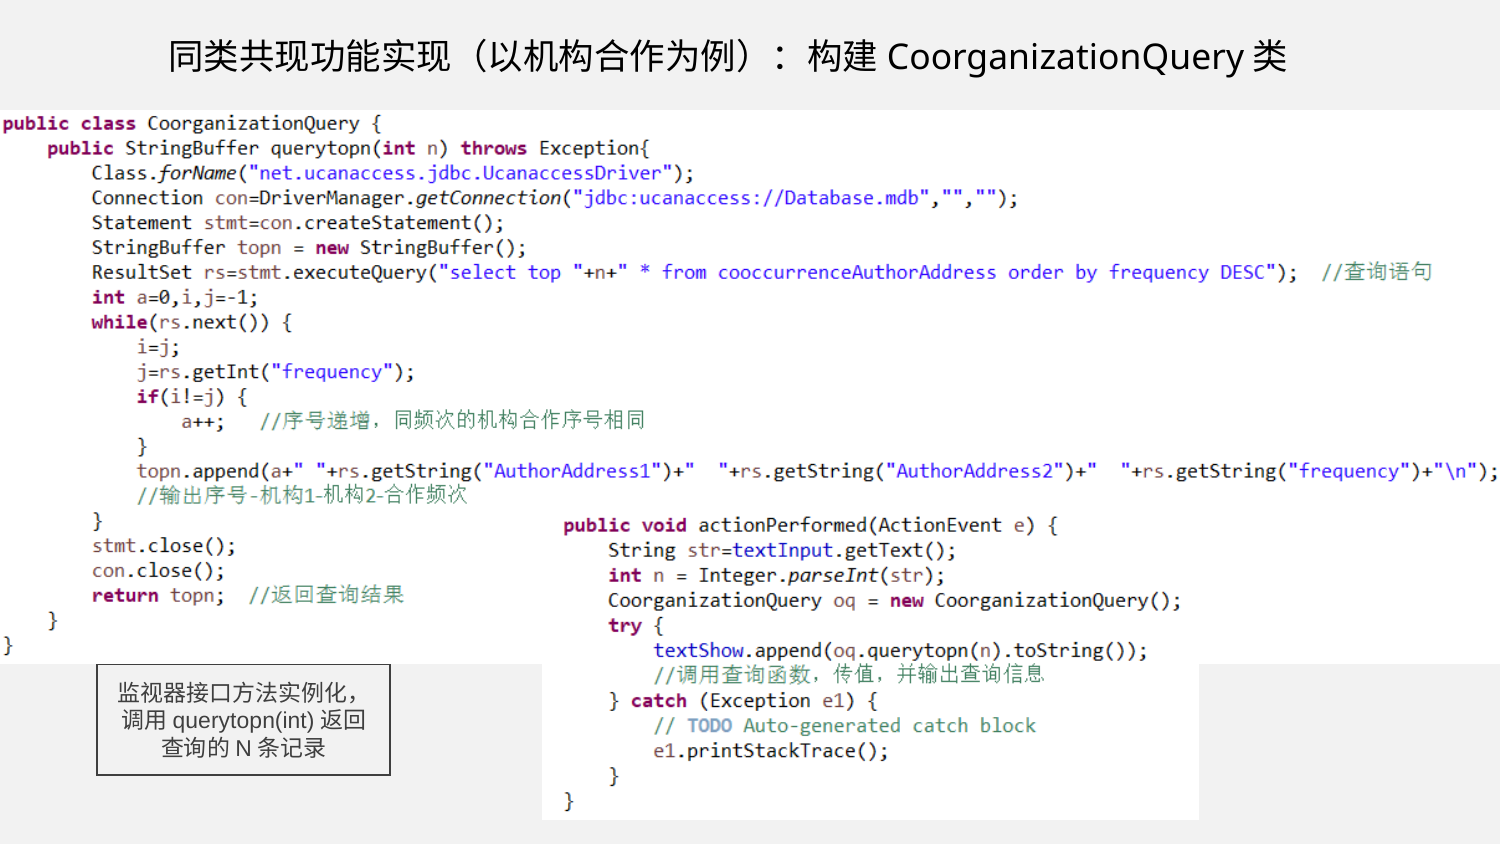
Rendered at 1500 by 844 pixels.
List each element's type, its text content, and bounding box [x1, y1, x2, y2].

text_box 同类共现功能实现（以机构合作为例）：构建CoorganizationQuery类 [129, 27, 1328, 85]
picture [0, 110, 1500, 820]
text_box 监视器接口方法实例化，调用querytopn(int)返回查询的N条记录 [96, 664, 391, 776]
